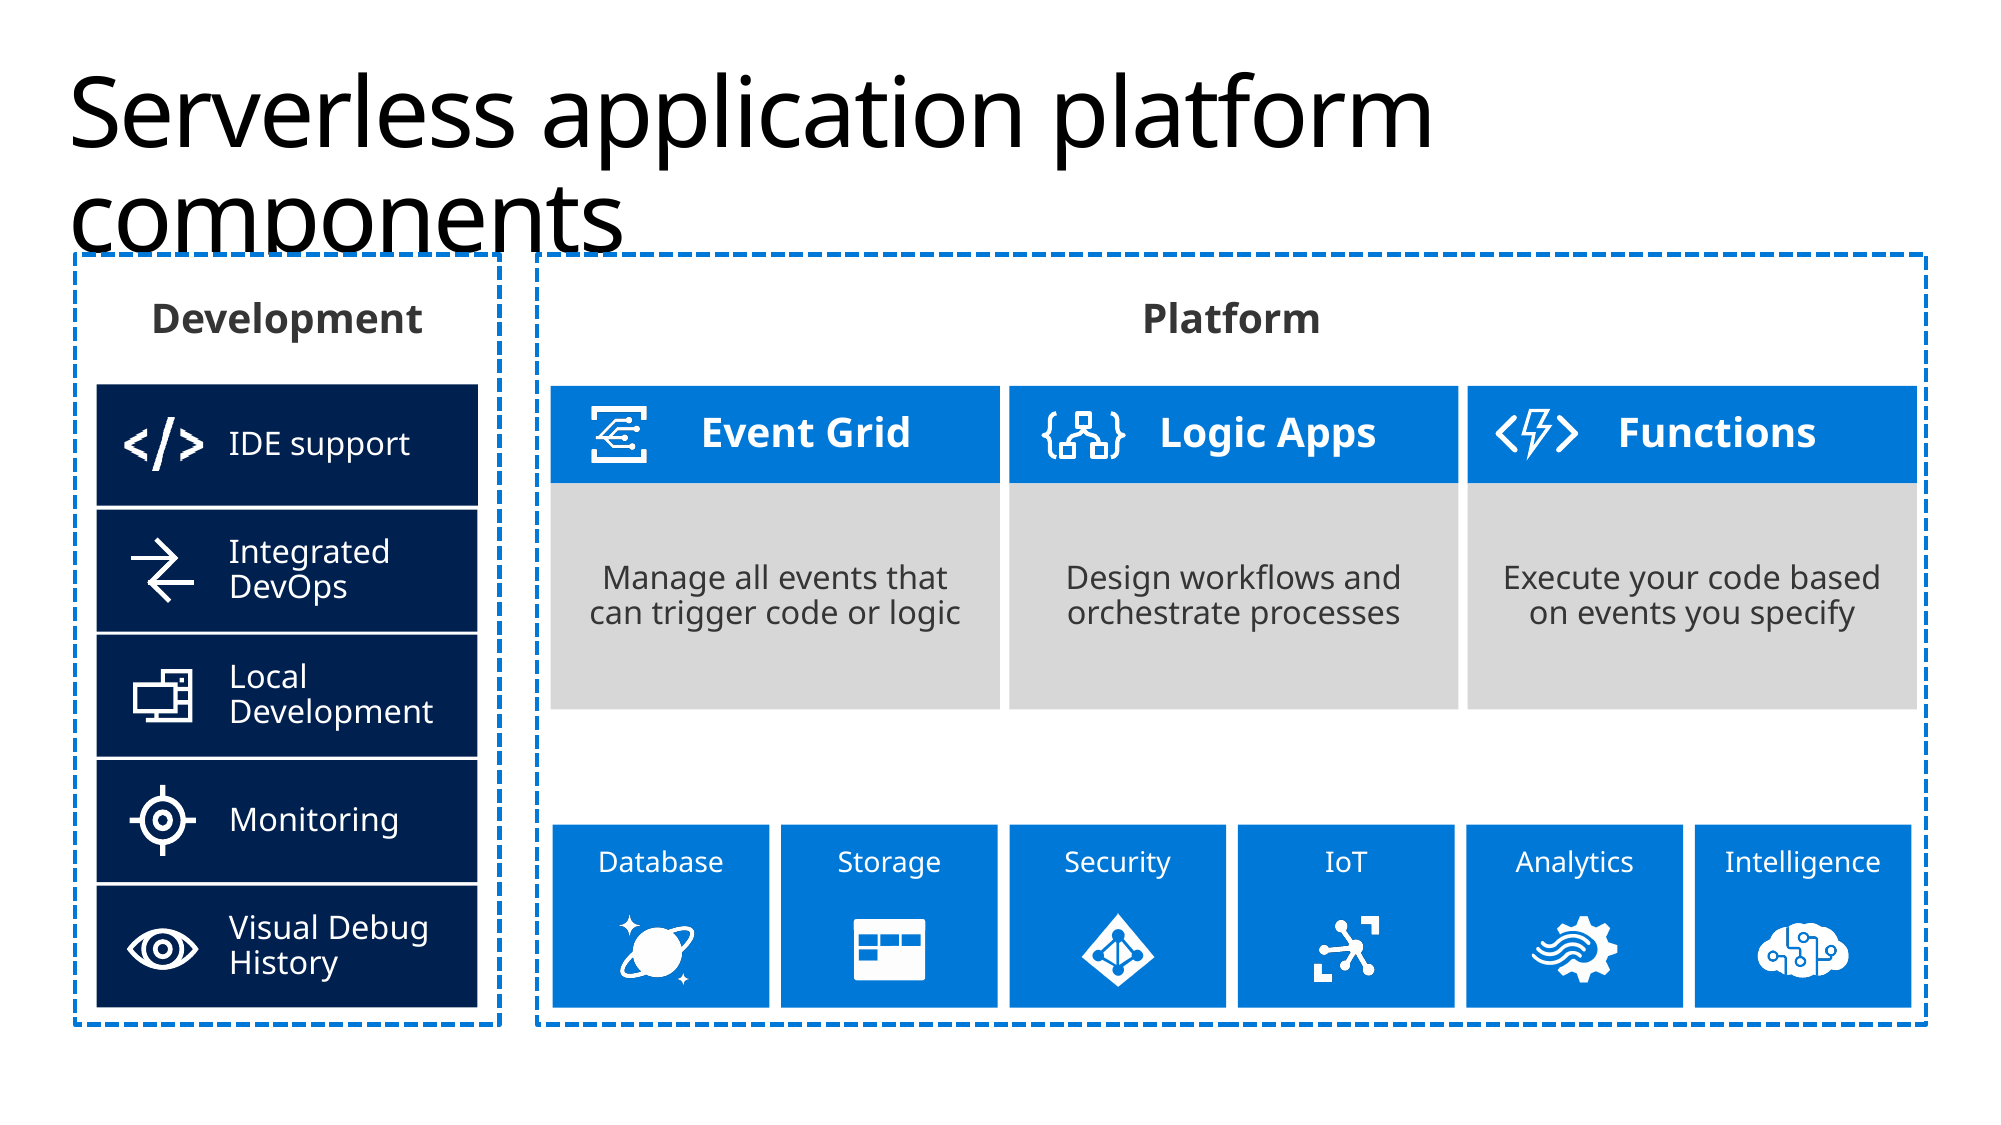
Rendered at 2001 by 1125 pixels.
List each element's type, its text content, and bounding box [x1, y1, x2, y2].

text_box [550, 385, 1001, 710]
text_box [74, 254, 500, 1025]
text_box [1467, 385, 1918, 710]
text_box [552, 824, 1912, 1008]
title Serverless application platform components [44, 47, 1957, 196]
text_box Platform [536, 254, 1927, 1025]
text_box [1008, 385, 1459, 710]
